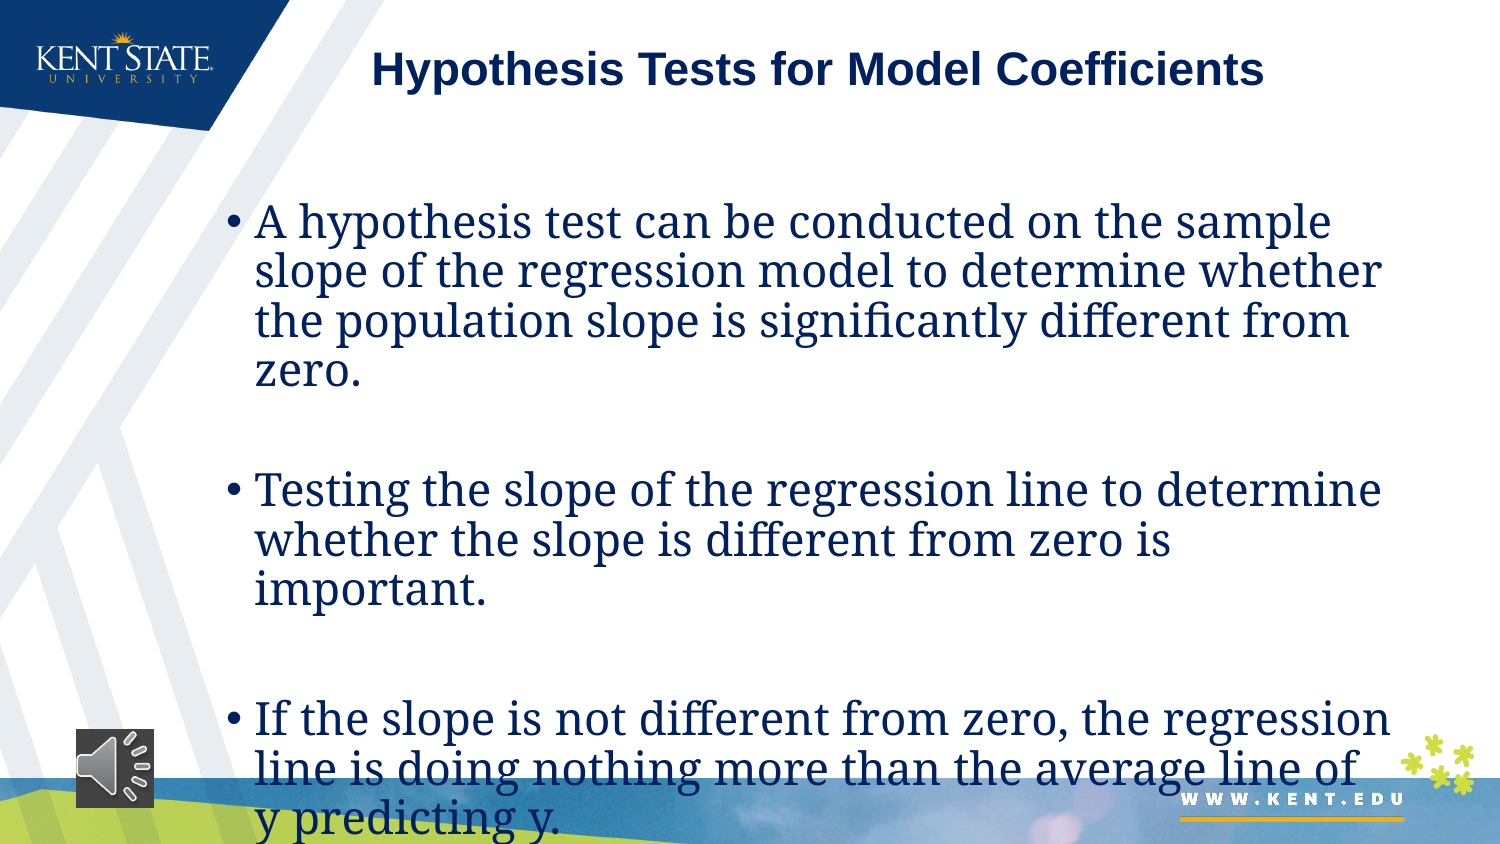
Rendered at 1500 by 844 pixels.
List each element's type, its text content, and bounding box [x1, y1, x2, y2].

picture [0, 0, 1500, 844]
title Hypothesis Tests for Model Coefficients [286, 37, 1364, 161]
list A hypothesis test can be conducted on the sample slope of the regression model to determine whether the population slope is significantly different from zero. Testing the slope of the regression line to determine whether the slope is different from zero is important. If the slope is not different from zero, the regression line is doing nothing more than the average line of y predicting y. [211, 191, 1409, 599]
